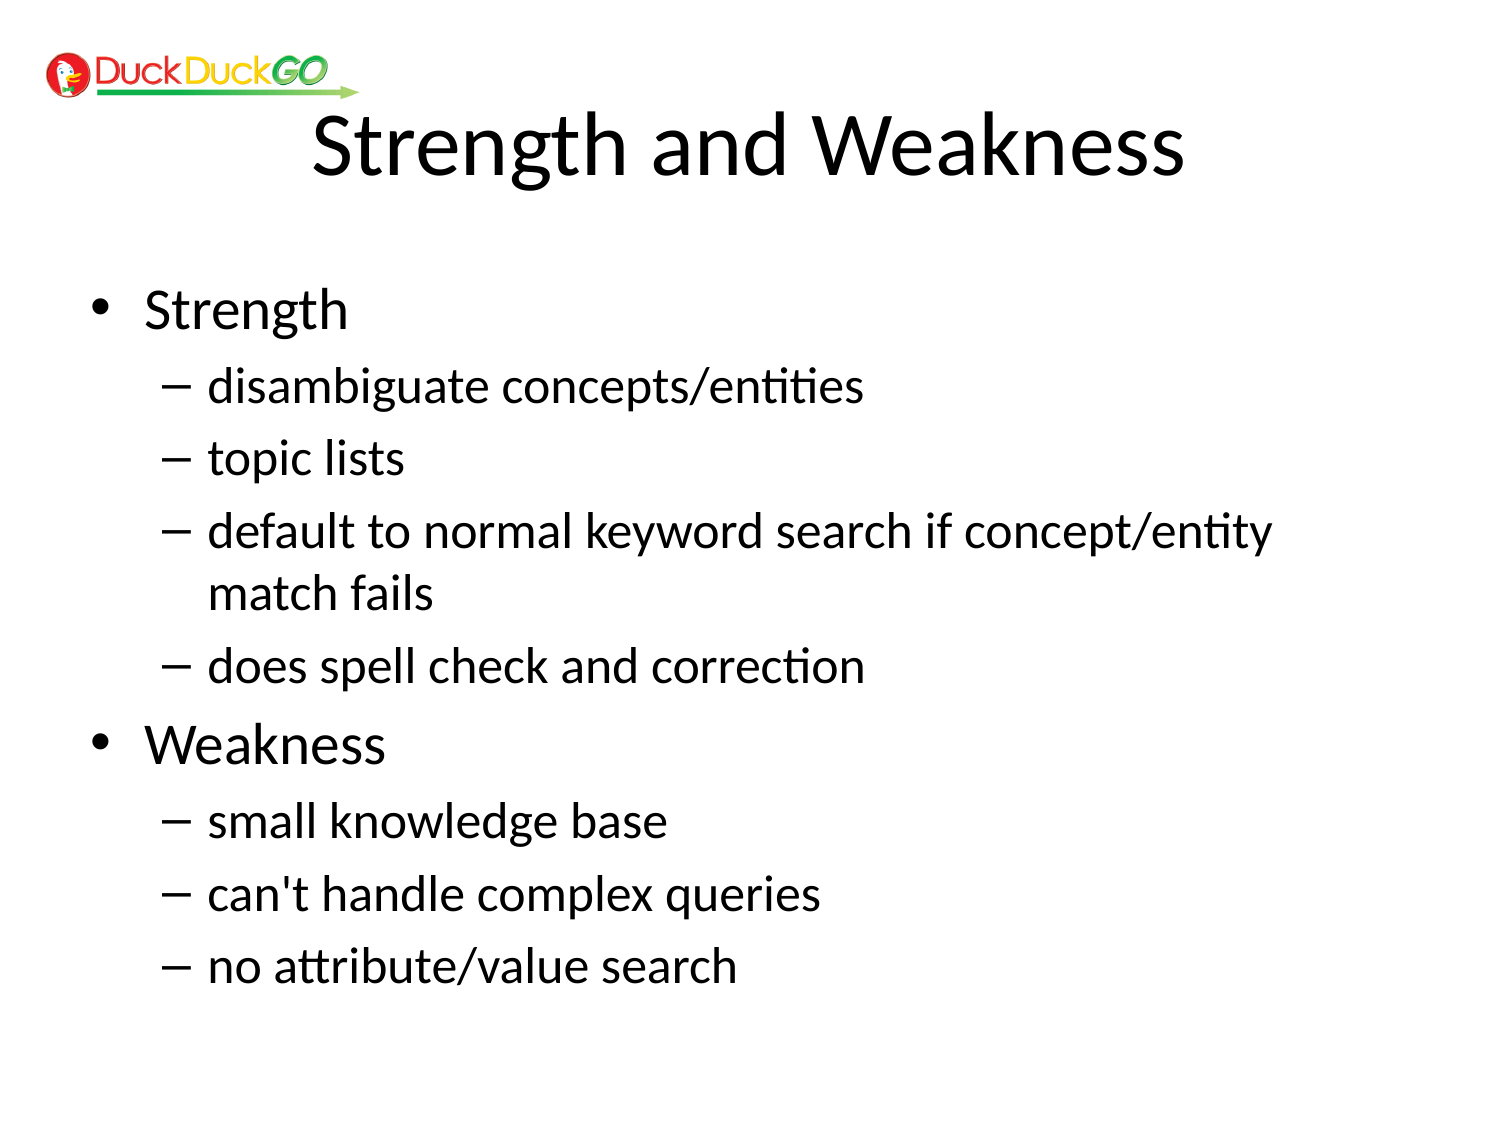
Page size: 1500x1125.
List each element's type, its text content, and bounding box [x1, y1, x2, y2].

title Strength and Weakness [75, 45, 1425, 233]
list Strength disambiguate concepts/entities topic lists default to normal keyword search if concept/entity match fails does spell check and correction Weakness small knowledge base can't handle complex queries no attribute/value search [75, 262, 1425, 1005]
picture [37, 37, 367, 113]
